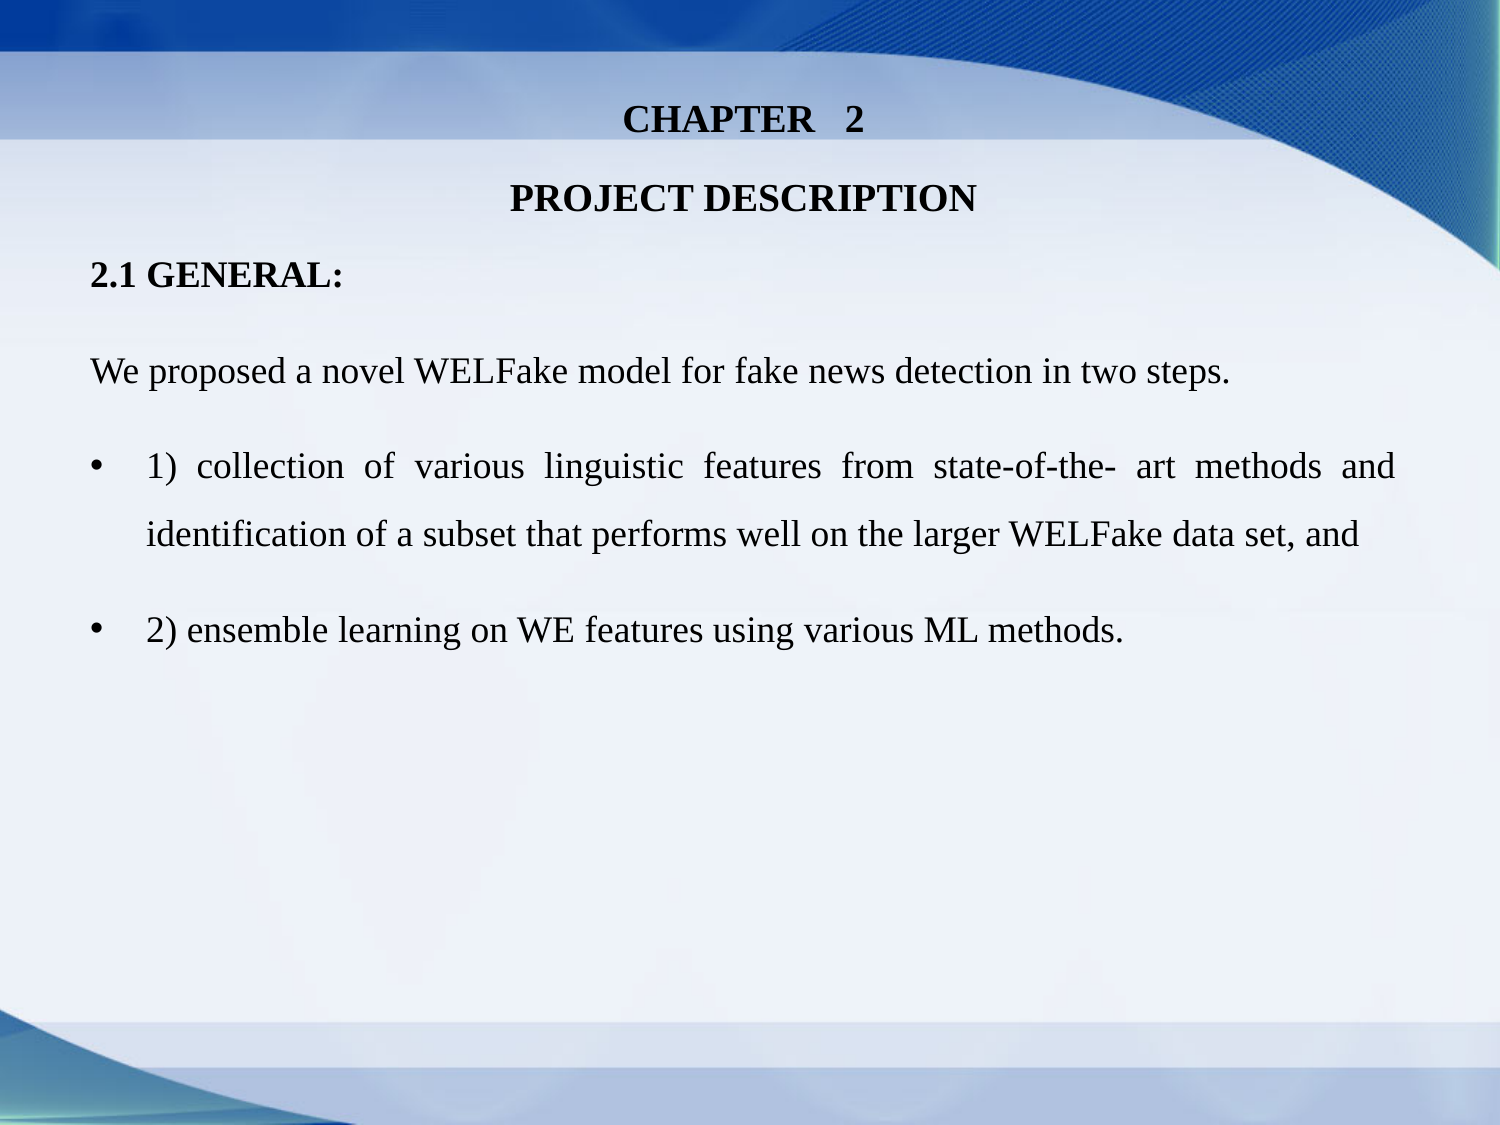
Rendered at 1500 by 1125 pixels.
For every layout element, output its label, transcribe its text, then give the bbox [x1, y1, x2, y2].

text_box CHAPTER 2 PROJECT DESCRIPTION 2.1 GENERAL: We proposed a novel WELFake model for fake news detection in two steps. 1) collection of various linguistic features from state-of-the- art methods and identification of a subset that performs well on the larger WELFake data set, and 2) ensemble learning on WE features using various ML methods. [74, 62, 1413, 1113]
picture [0, 0, 1500, 1125]
